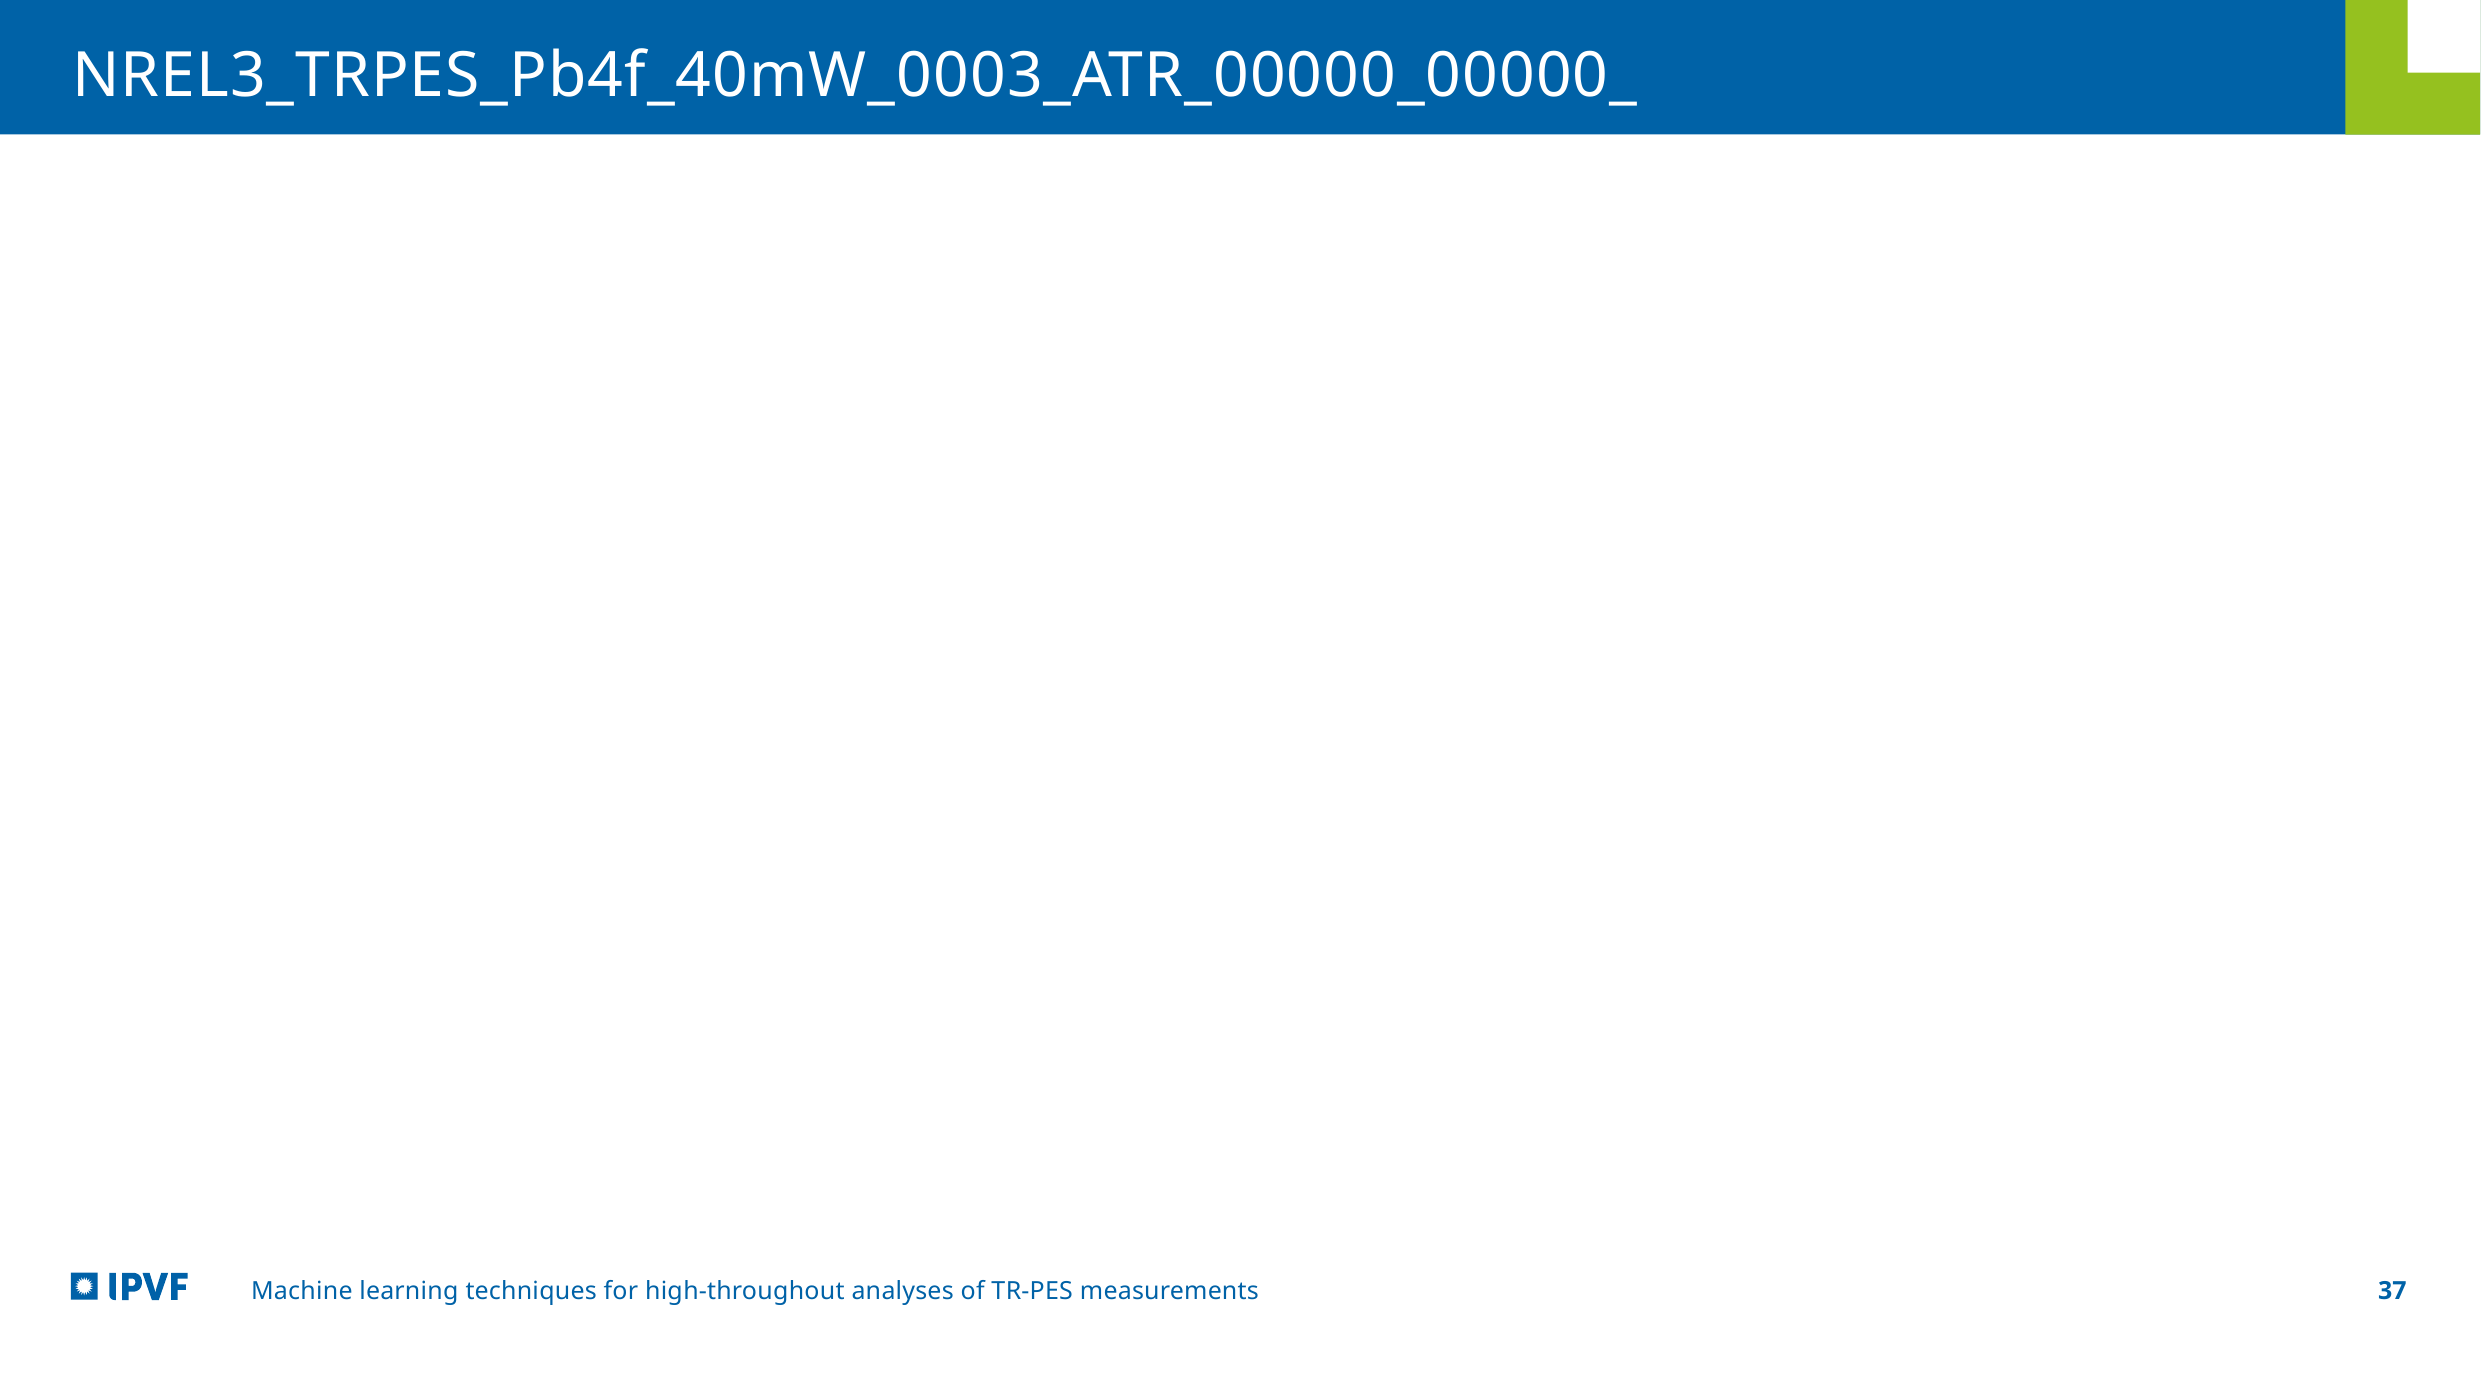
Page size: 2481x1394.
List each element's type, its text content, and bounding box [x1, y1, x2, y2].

list NREL3_TRPES_Pb4f_40mW_0003_ATR_00000_00000_ [57, 26, 1976, 112]
slide_number 37 [2272, 1254, 2422, 1329]
